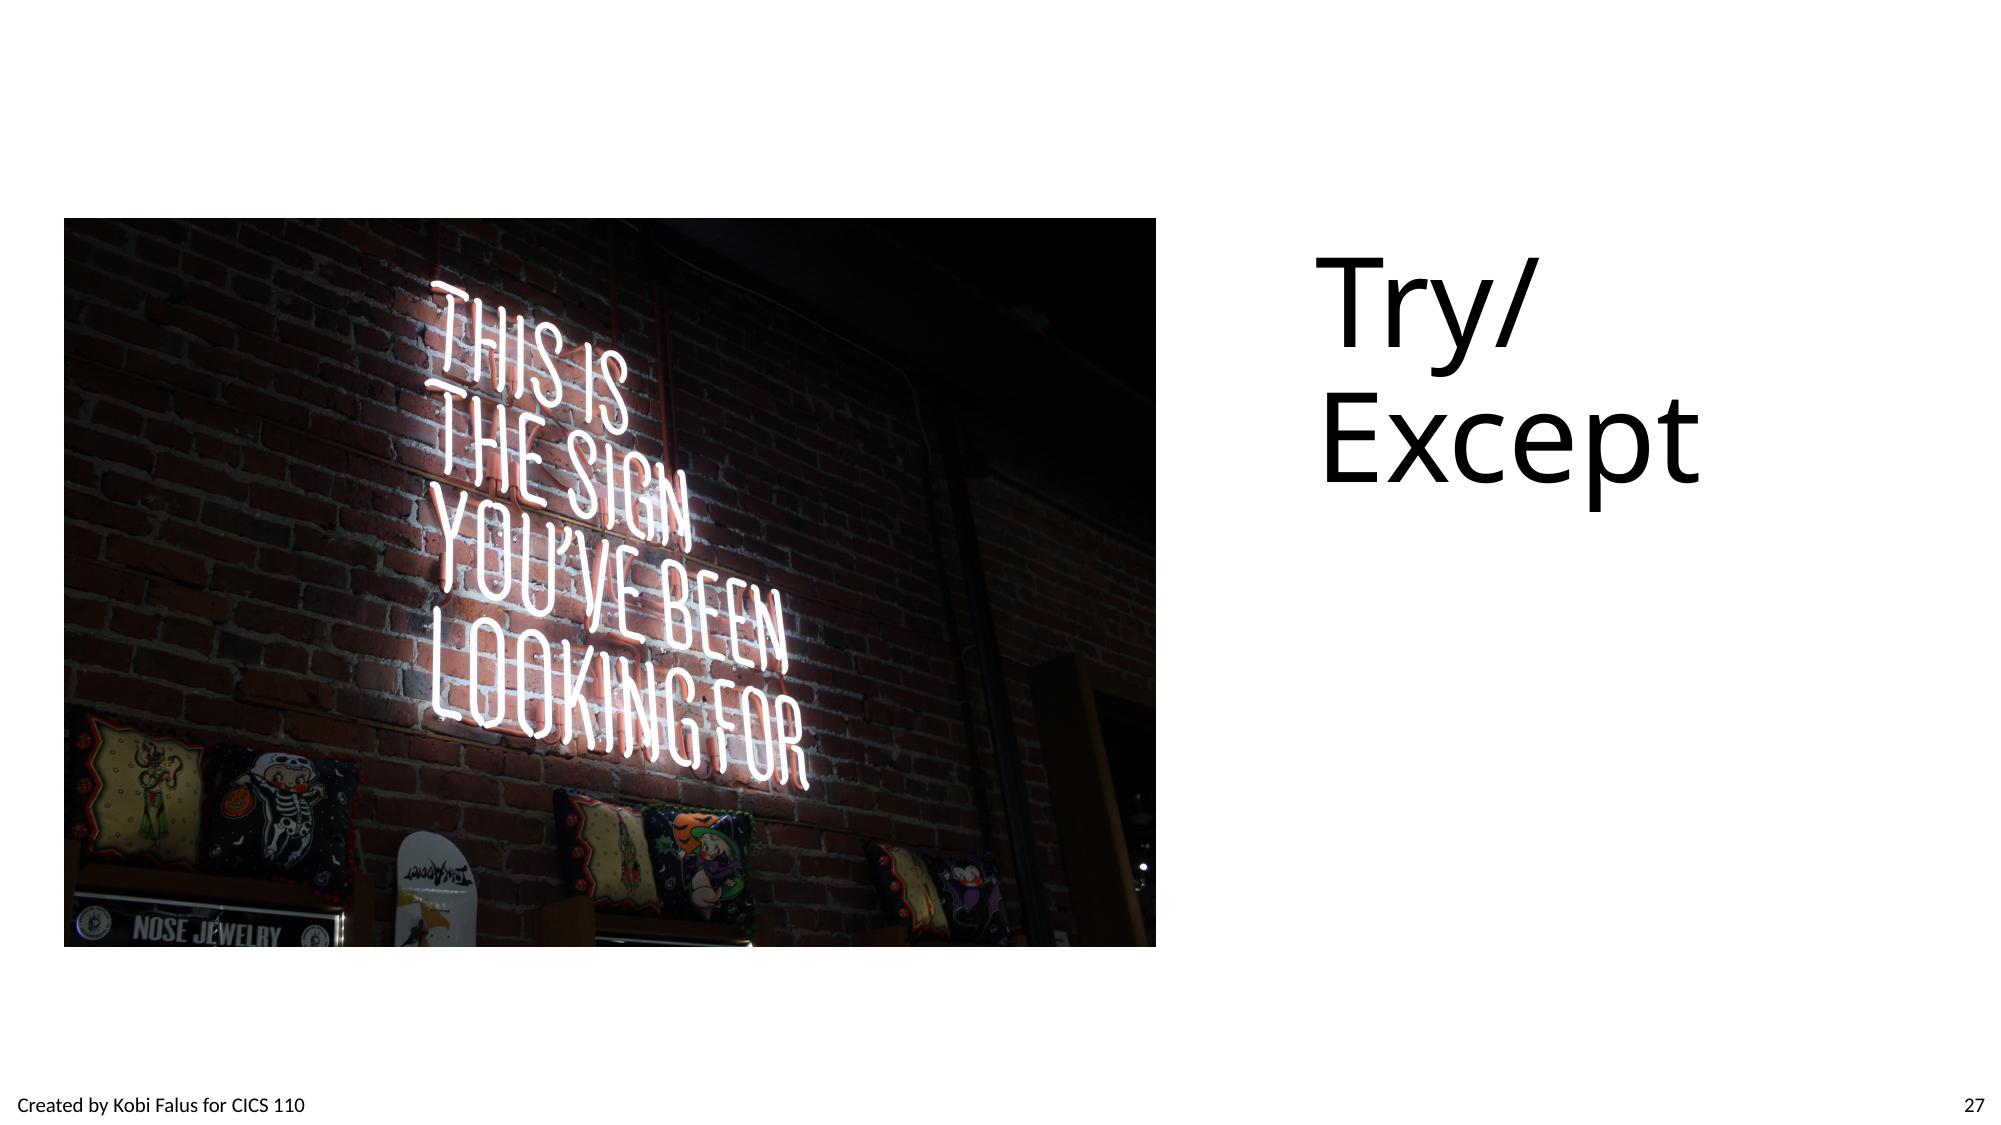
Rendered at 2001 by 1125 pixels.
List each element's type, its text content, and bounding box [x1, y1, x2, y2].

picture [64, 218, 1156, 947]
title Try/Except [1300, 218, 1884, 518]
